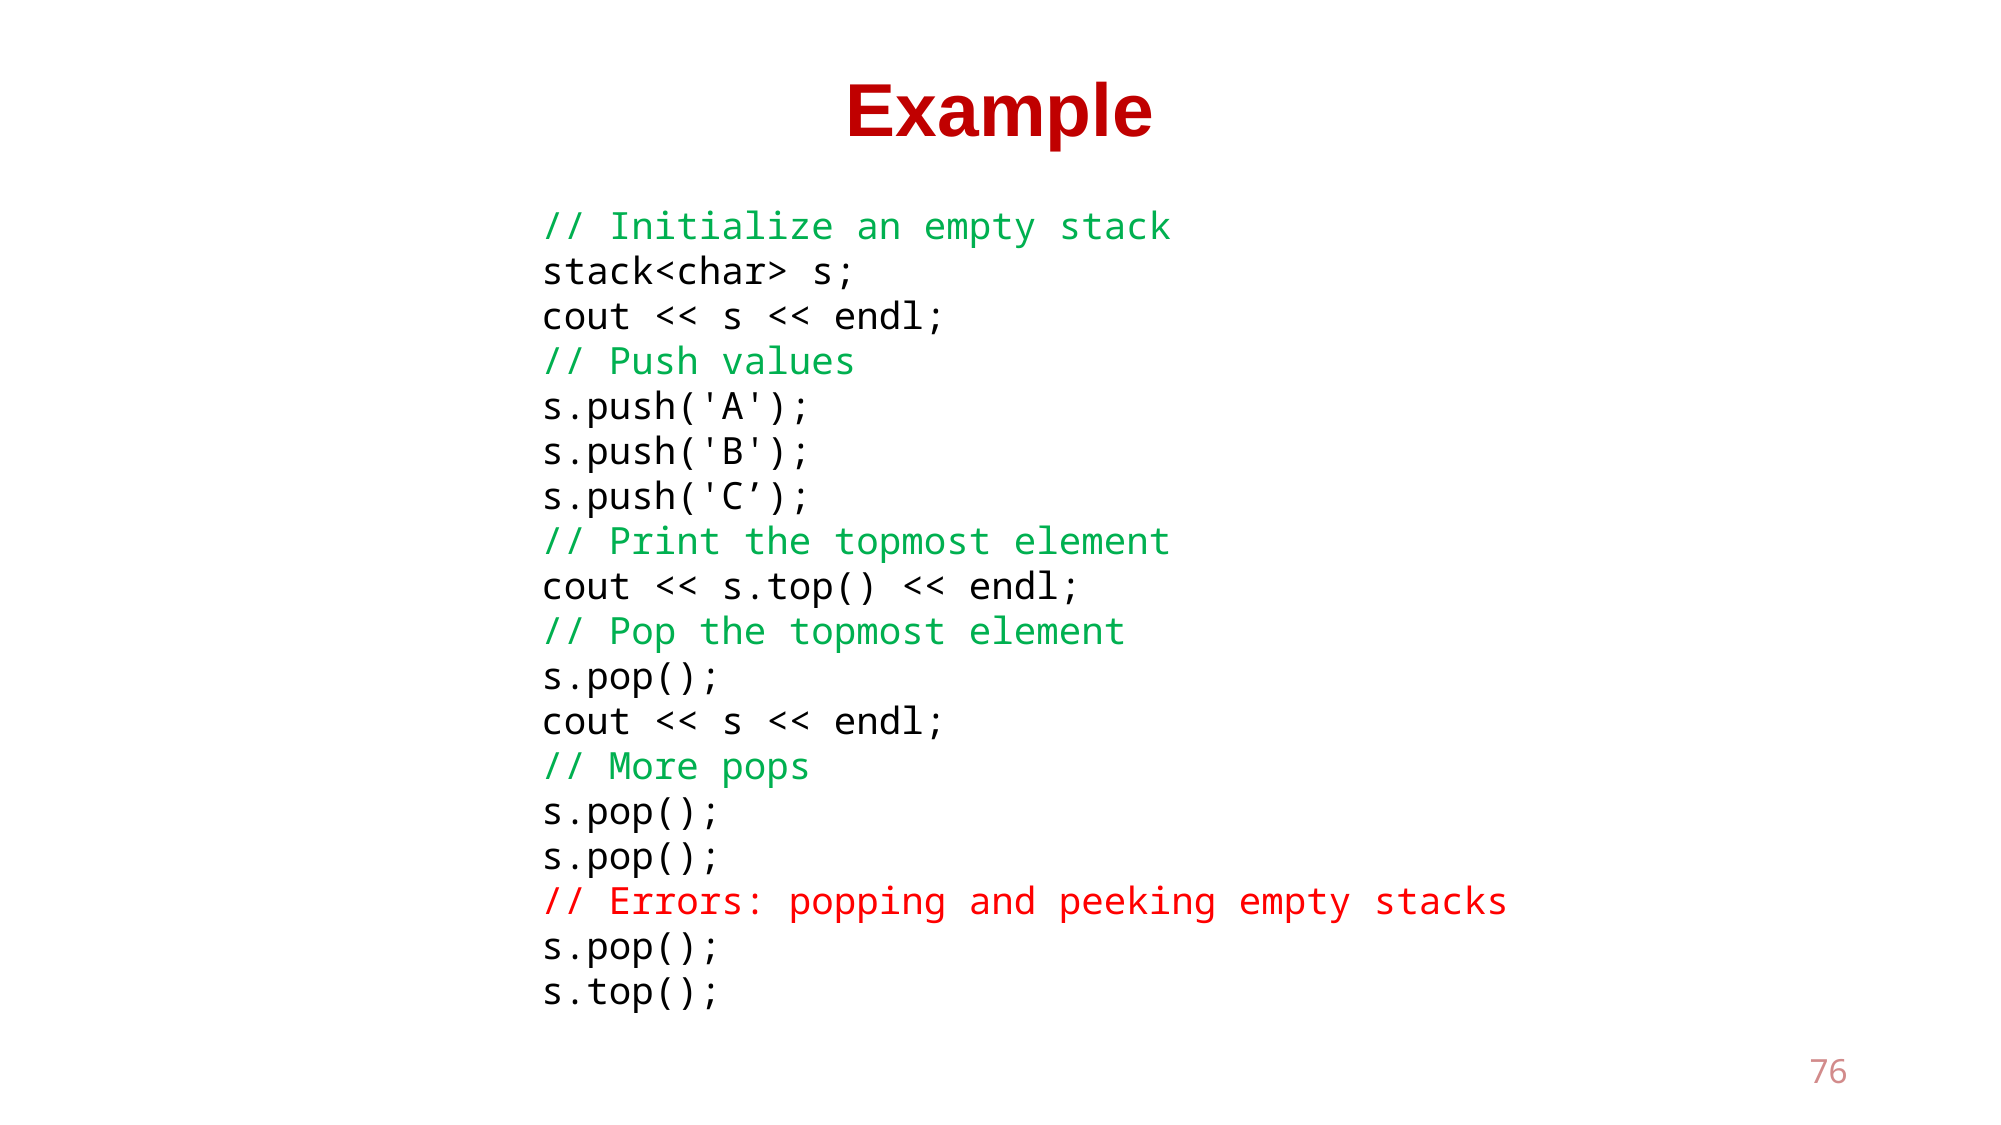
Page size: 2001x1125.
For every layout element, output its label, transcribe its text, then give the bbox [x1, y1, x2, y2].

text_box // Initialize an empty stack stack<char> s; cout << s << endl; // Push values s.push('A'); s.push('B'); s.push('C’); // Print the topmost element cout << s.top() << endl; // Pop the topmost element s.pop(); cout << s << endl; // More pops s.pop(); s.pop(); // Errors: popping and peeking empty stacks s.pop(); s.top(); [436, 194, 1626, 1019]
title Example [137, 59, 1863, 166]
slide_number 76 [1412, 1042, 1863, 1103]
